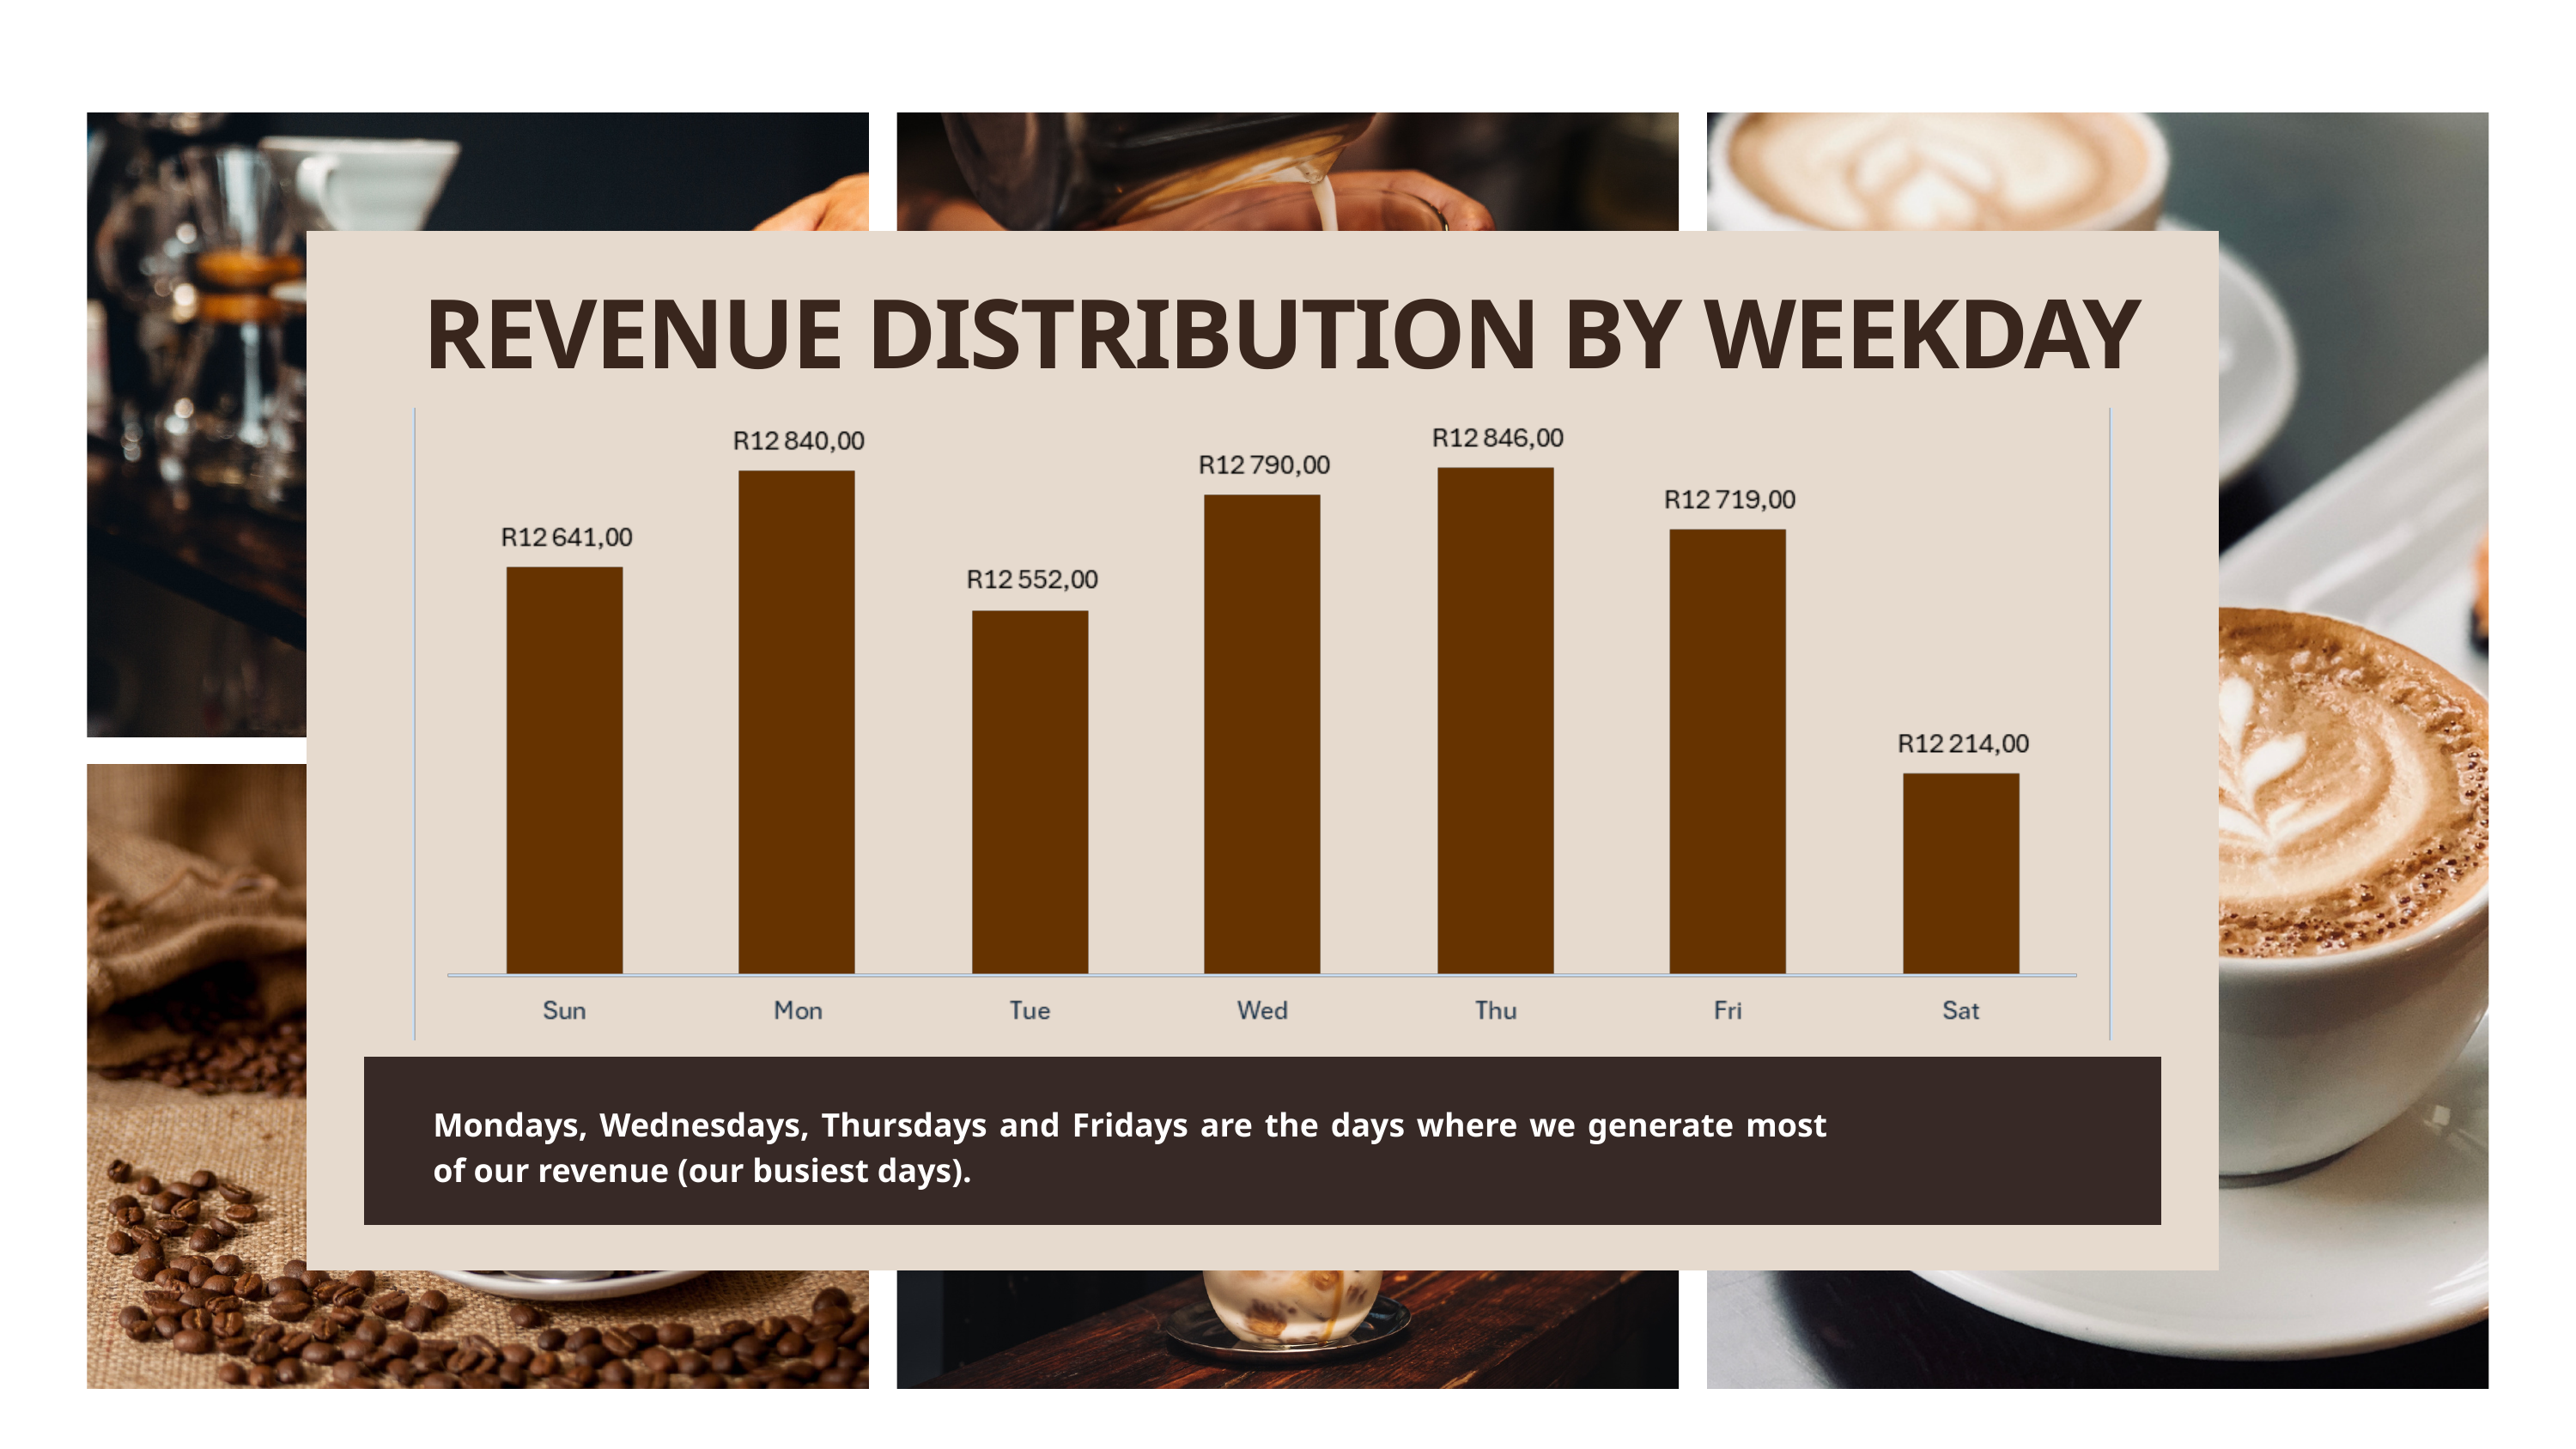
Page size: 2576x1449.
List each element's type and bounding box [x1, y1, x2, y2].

text_box [306, 230, 2219, 1271]
text_box [363, 1056, 2162, 1226]
text_box [87, 112, 2489, 1389]
